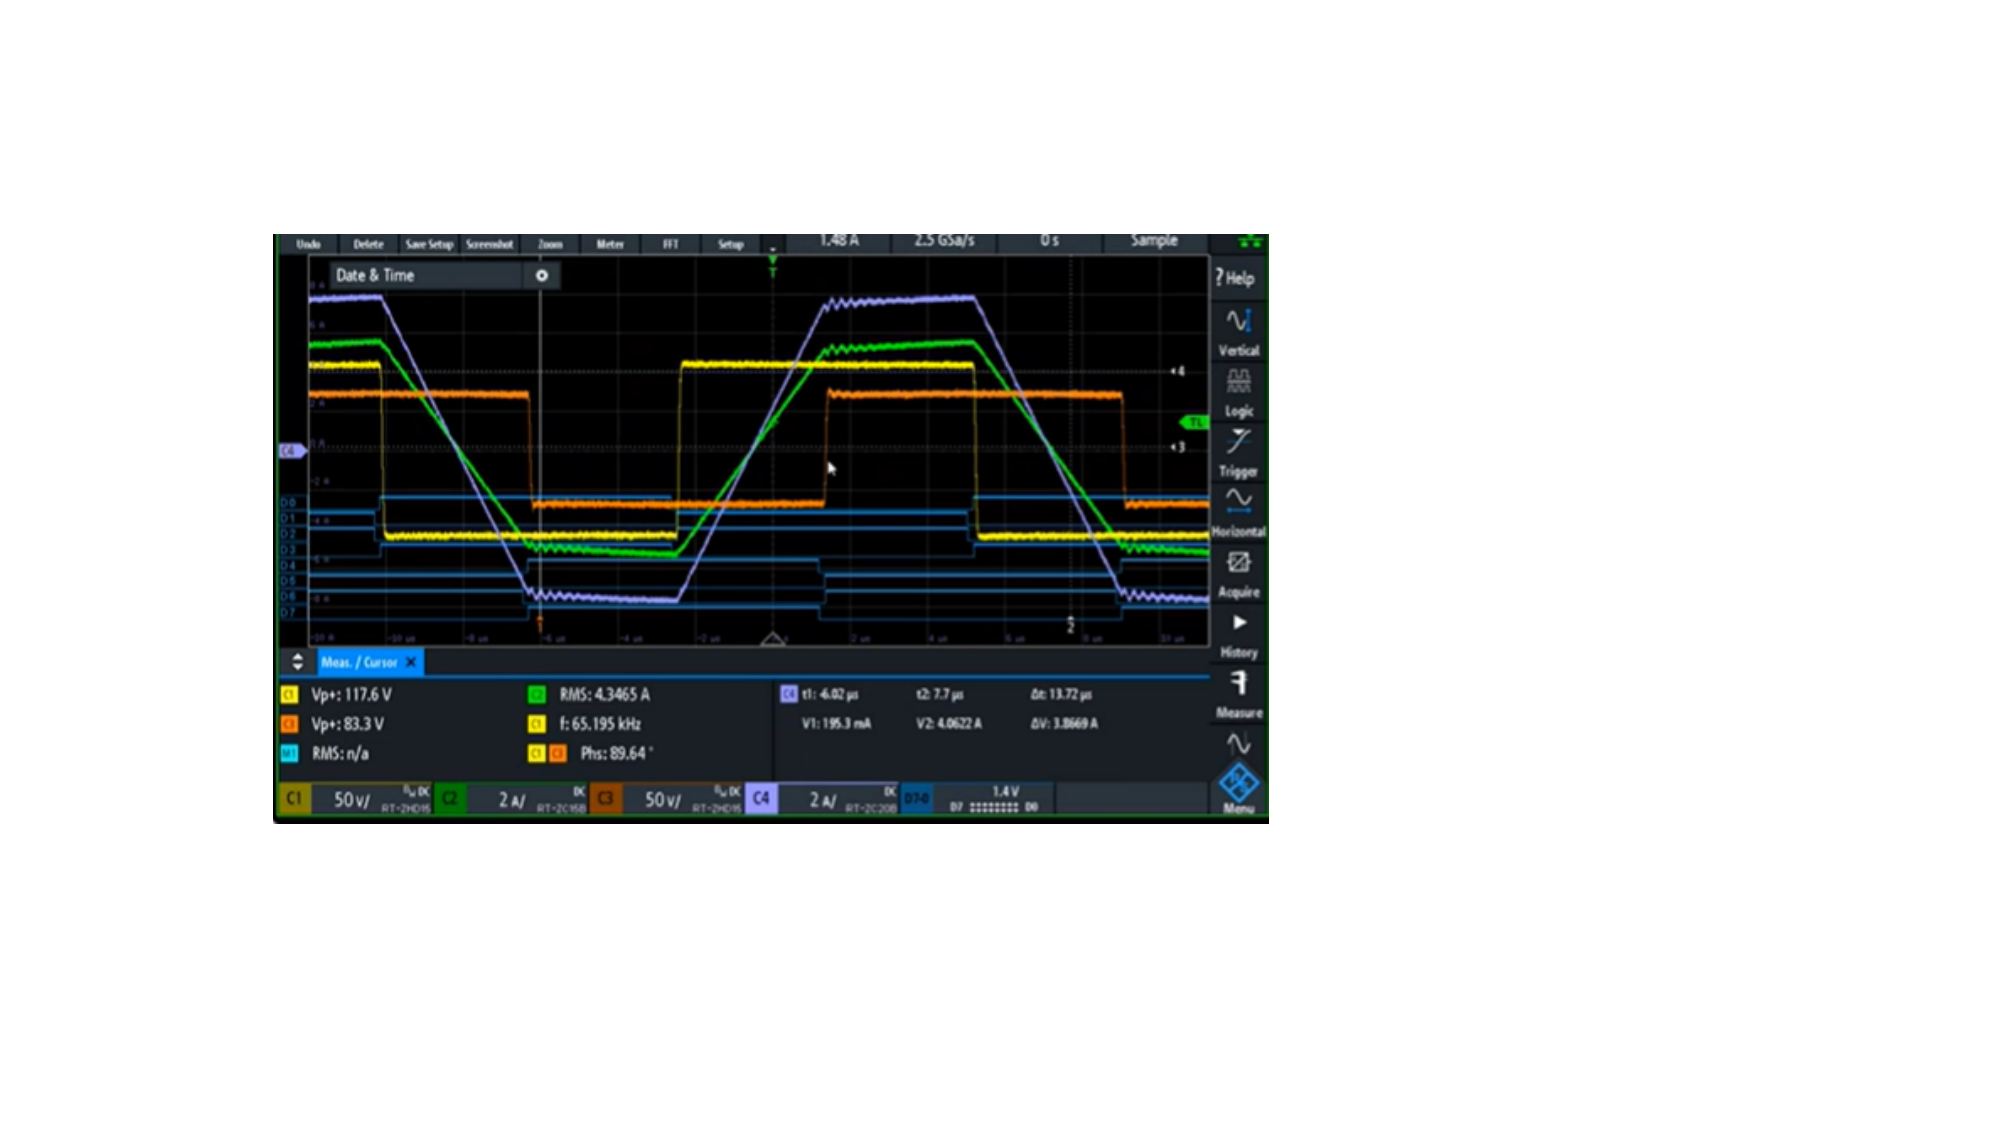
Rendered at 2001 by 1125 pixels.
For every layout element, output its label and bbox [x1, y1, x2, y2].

list [273, 233, 1269, 824]
